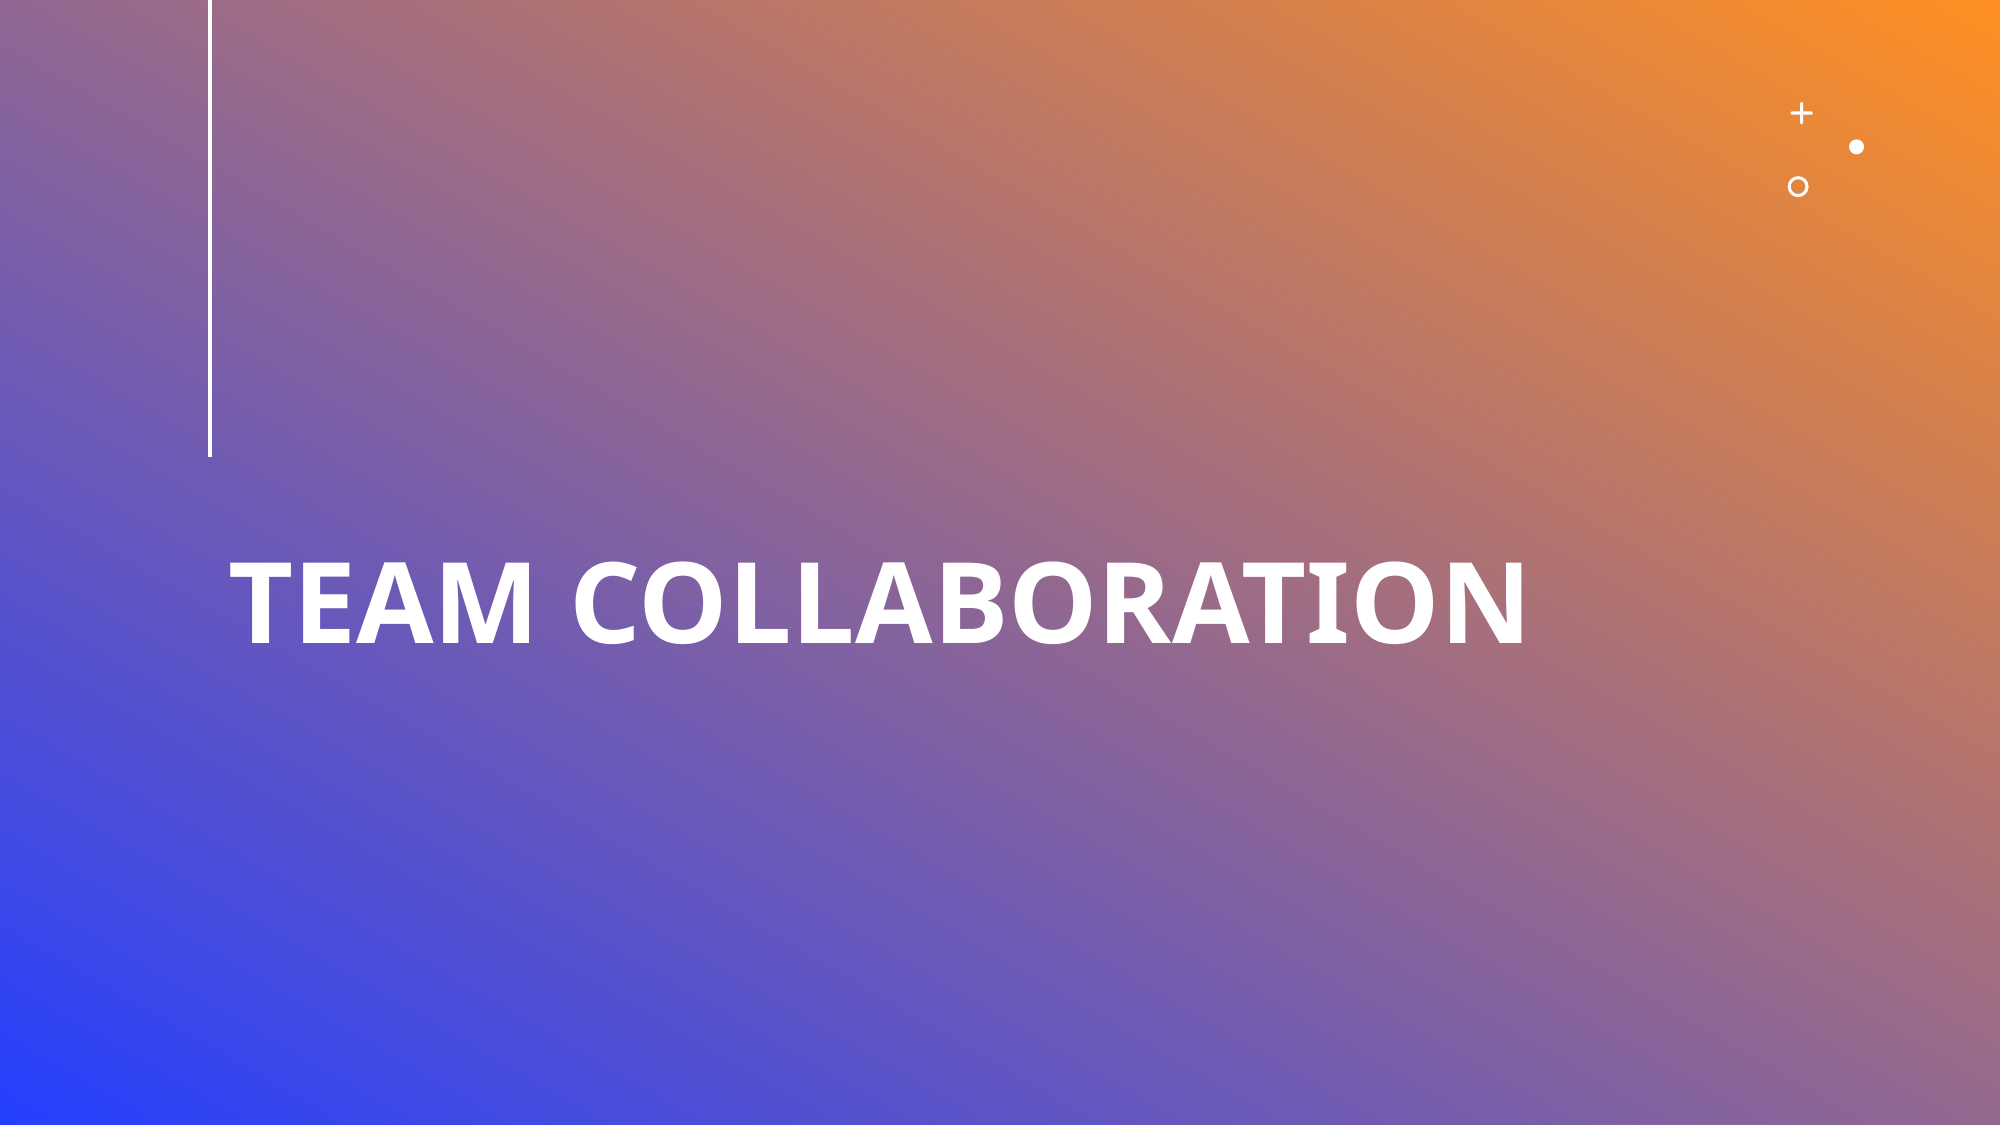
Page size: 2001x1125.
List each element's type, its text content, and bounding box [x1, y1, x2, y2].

title TEAM COLLABORATION [228, 486, 1919, 639]
